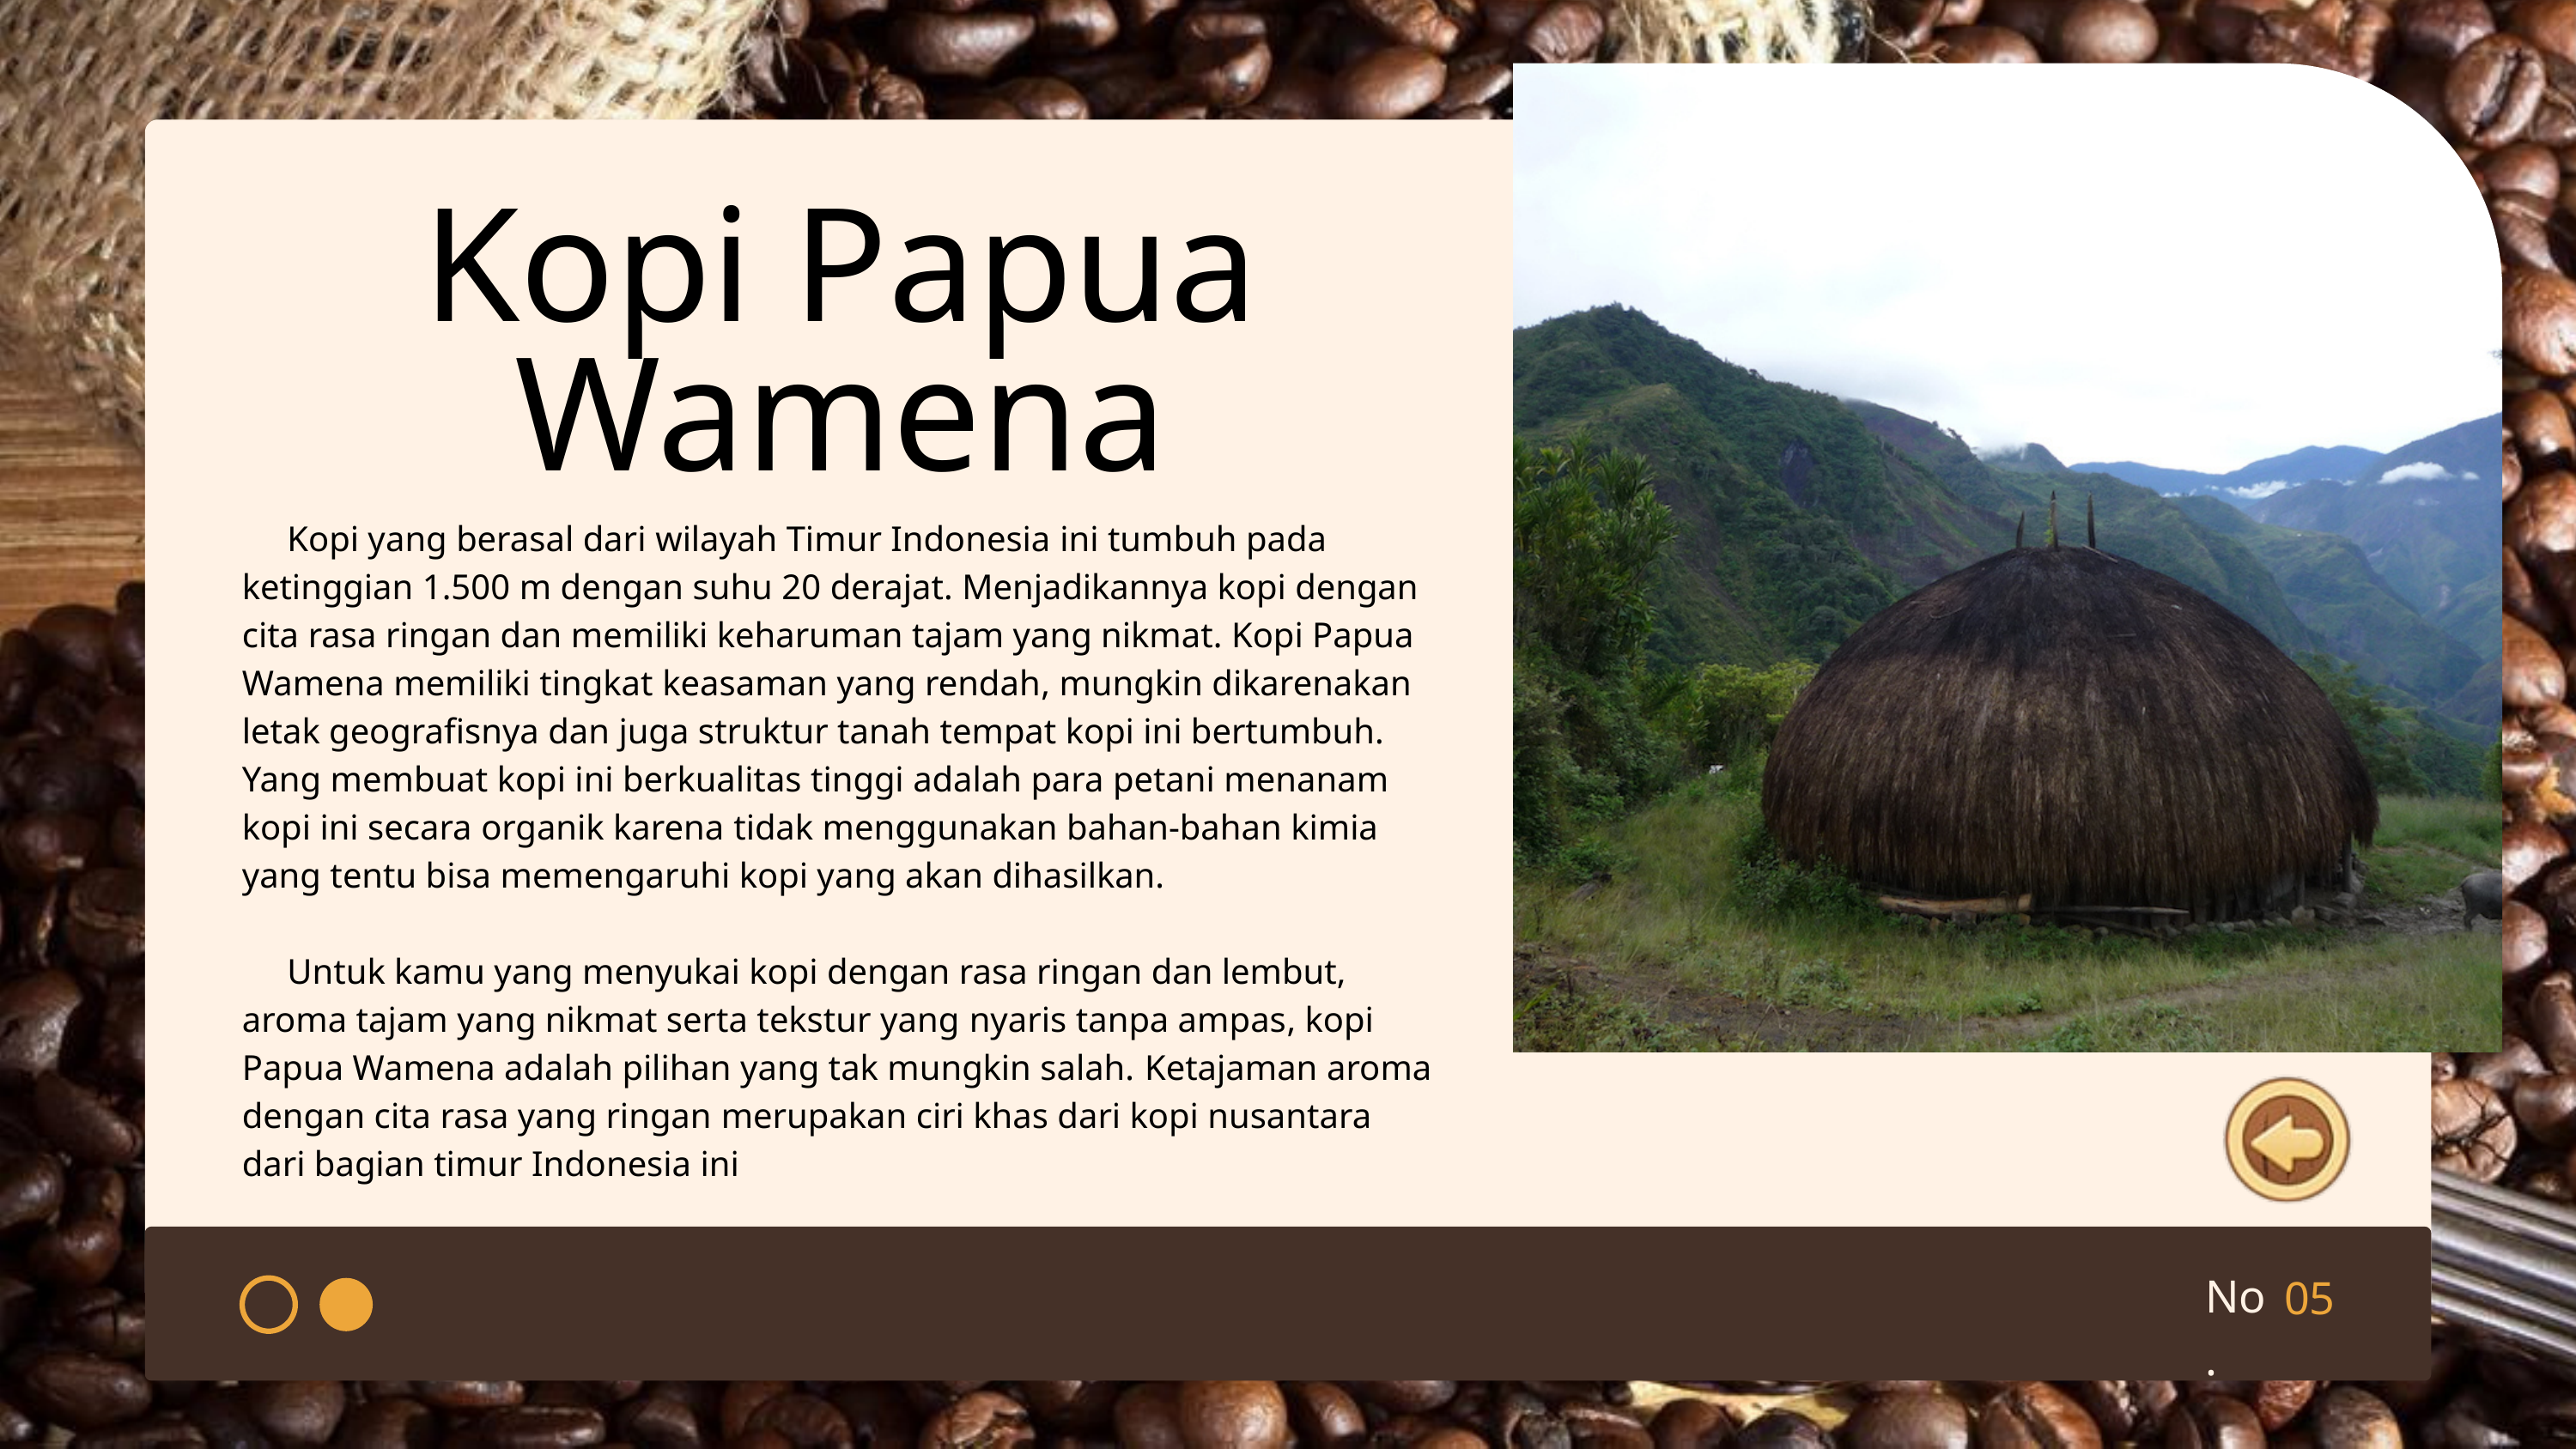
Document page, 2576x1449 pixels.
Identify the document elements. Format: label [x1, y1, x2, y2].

text_box [1512, 63, 2503, 1053]
text_box [144, 1226, 2432, 1381]
text_box [319, 1277, 374, 1331]
picture [0, 0, 2576, 1449]
text_box [241, 1277, 296, 1331]
text_box [144, 118, 2432, 1226]
